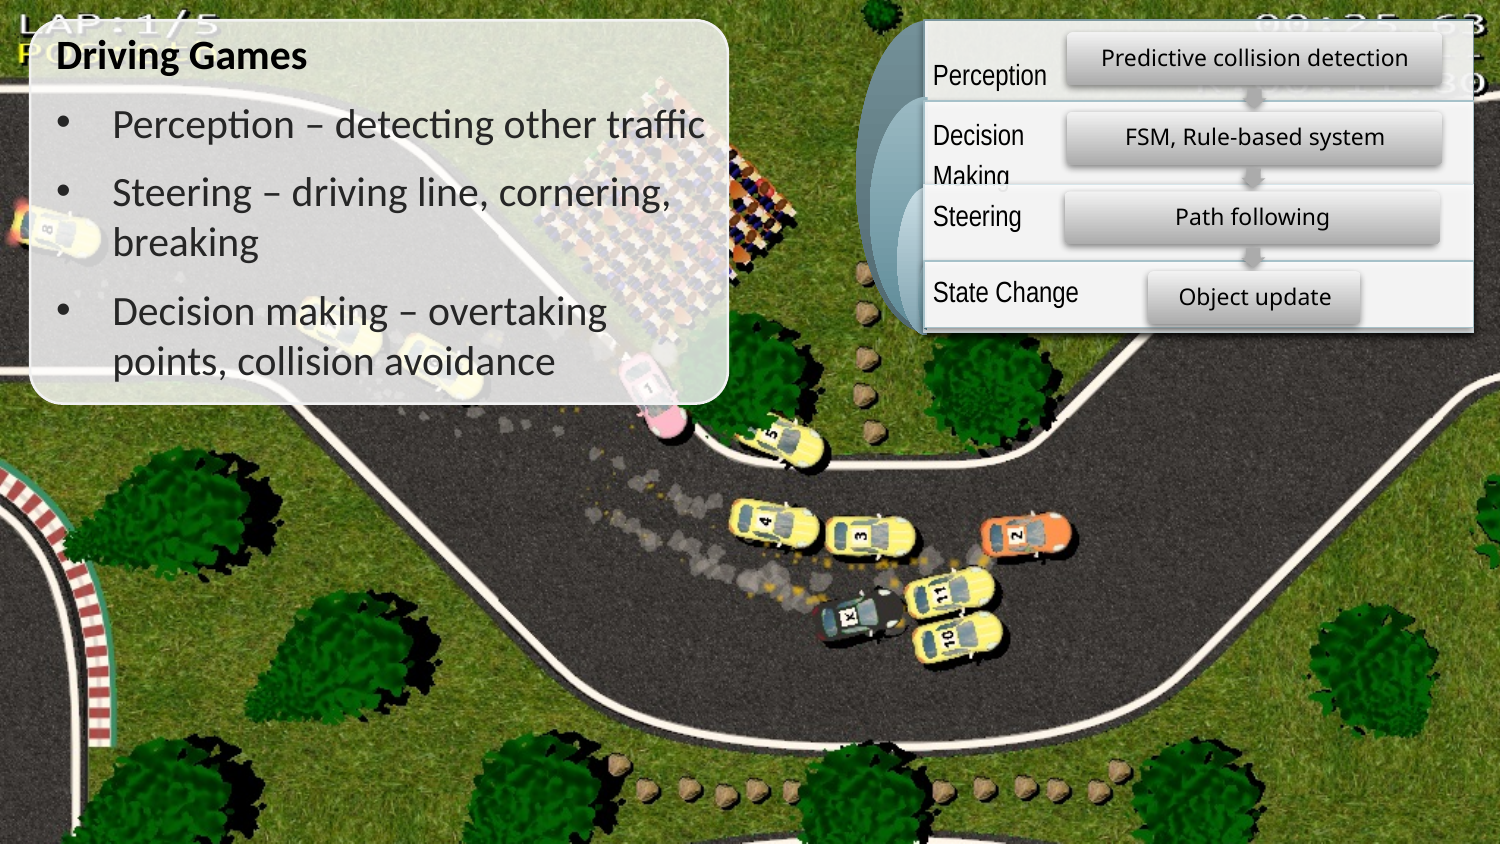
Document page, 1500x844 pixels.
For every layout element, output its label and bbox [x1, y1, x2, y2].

text_box [1007, 31, 1500, 325]
text_box [772, 19, 1479, 333]
picture [0, 0, 1500, 844]
